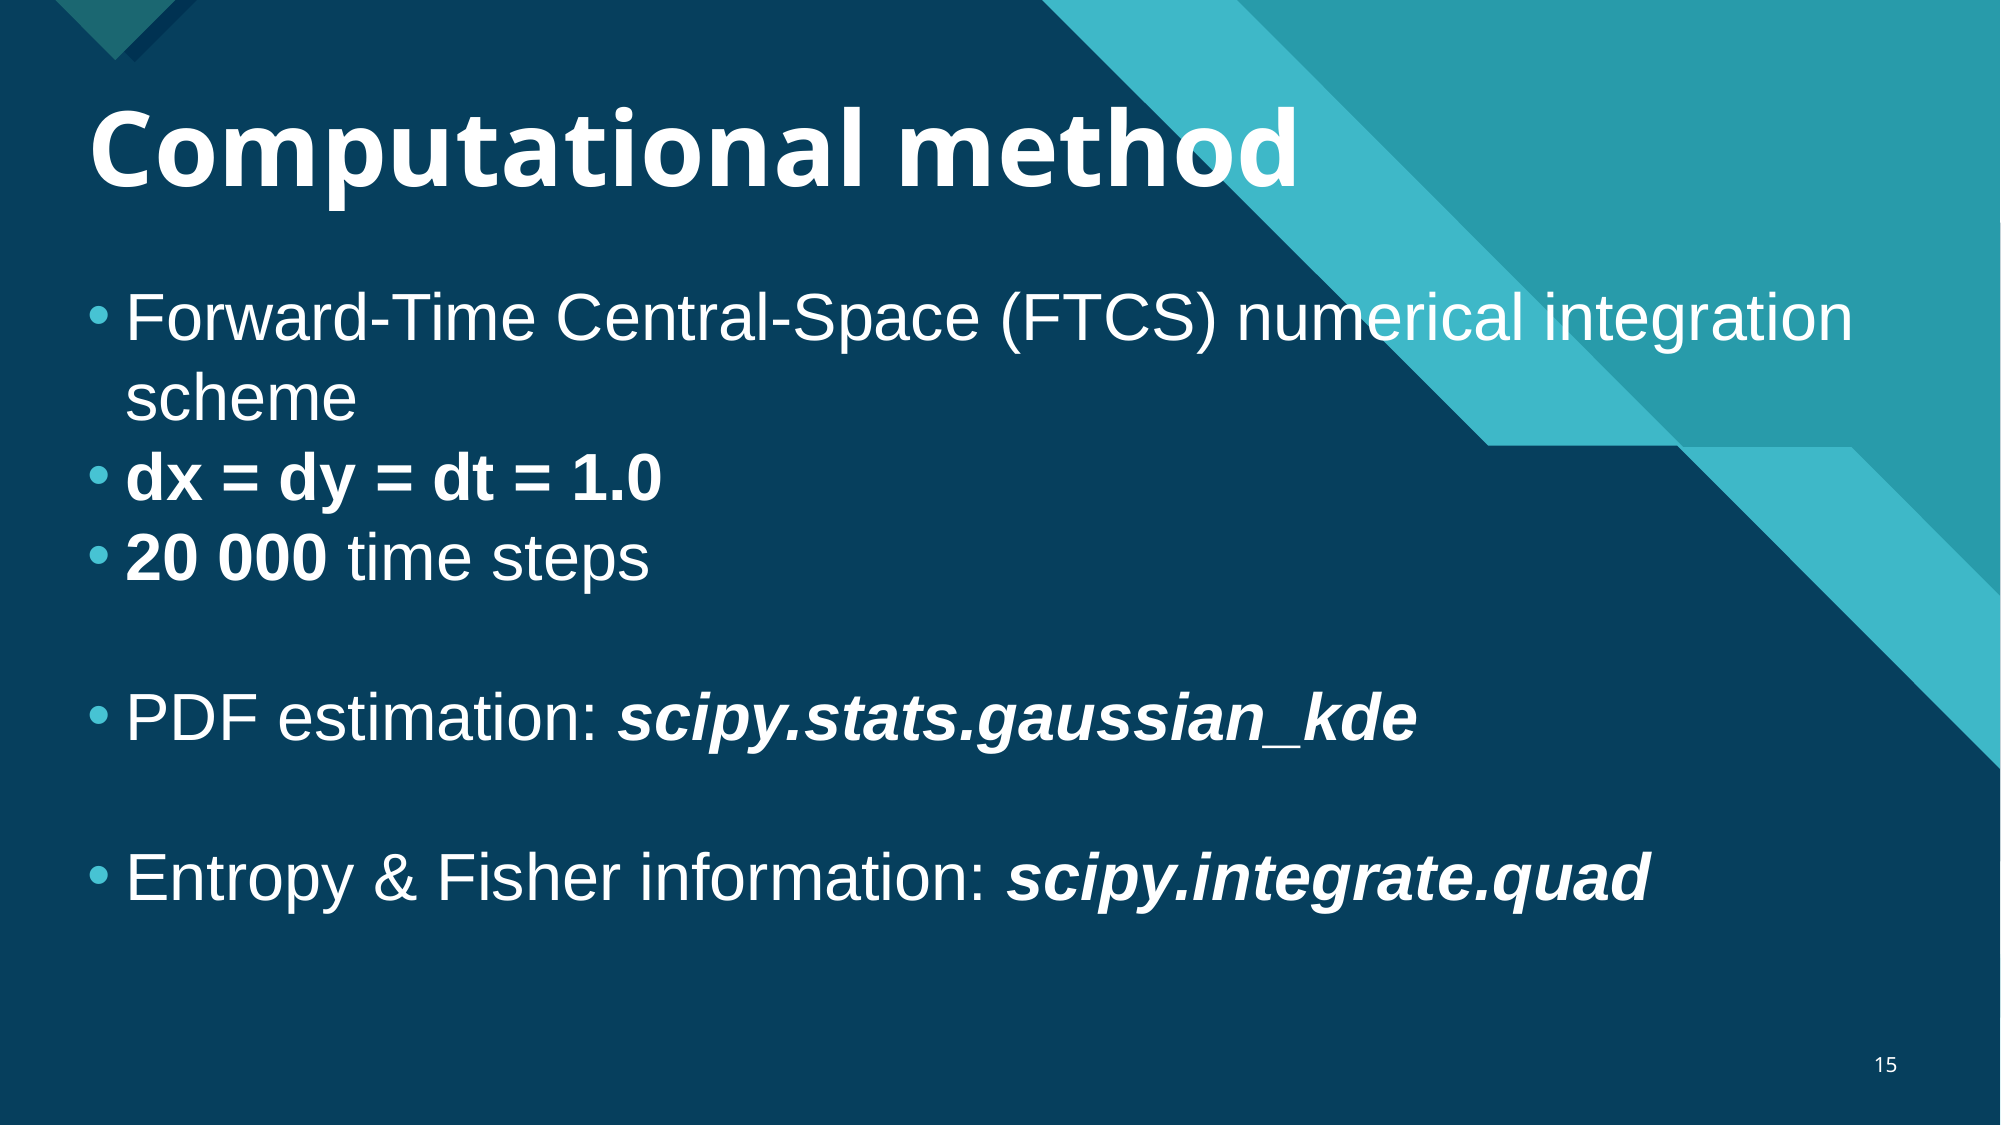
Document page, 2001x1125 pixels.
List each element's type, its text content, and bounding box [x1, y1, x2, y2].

slide_number 15 [1845, 1035, 1913, 1096]
title Computational method [72, 89, 1913, 292]
list Forward-Time Central-Space (FTCS) numerical integration scheme dx = dy = dt = 1.0 20 000 time steps PDF estimation: scipy.stats.gaussian_kde Entropy & Fisher information: scipy.integrate.quad [72, 266, 1887, 939]
